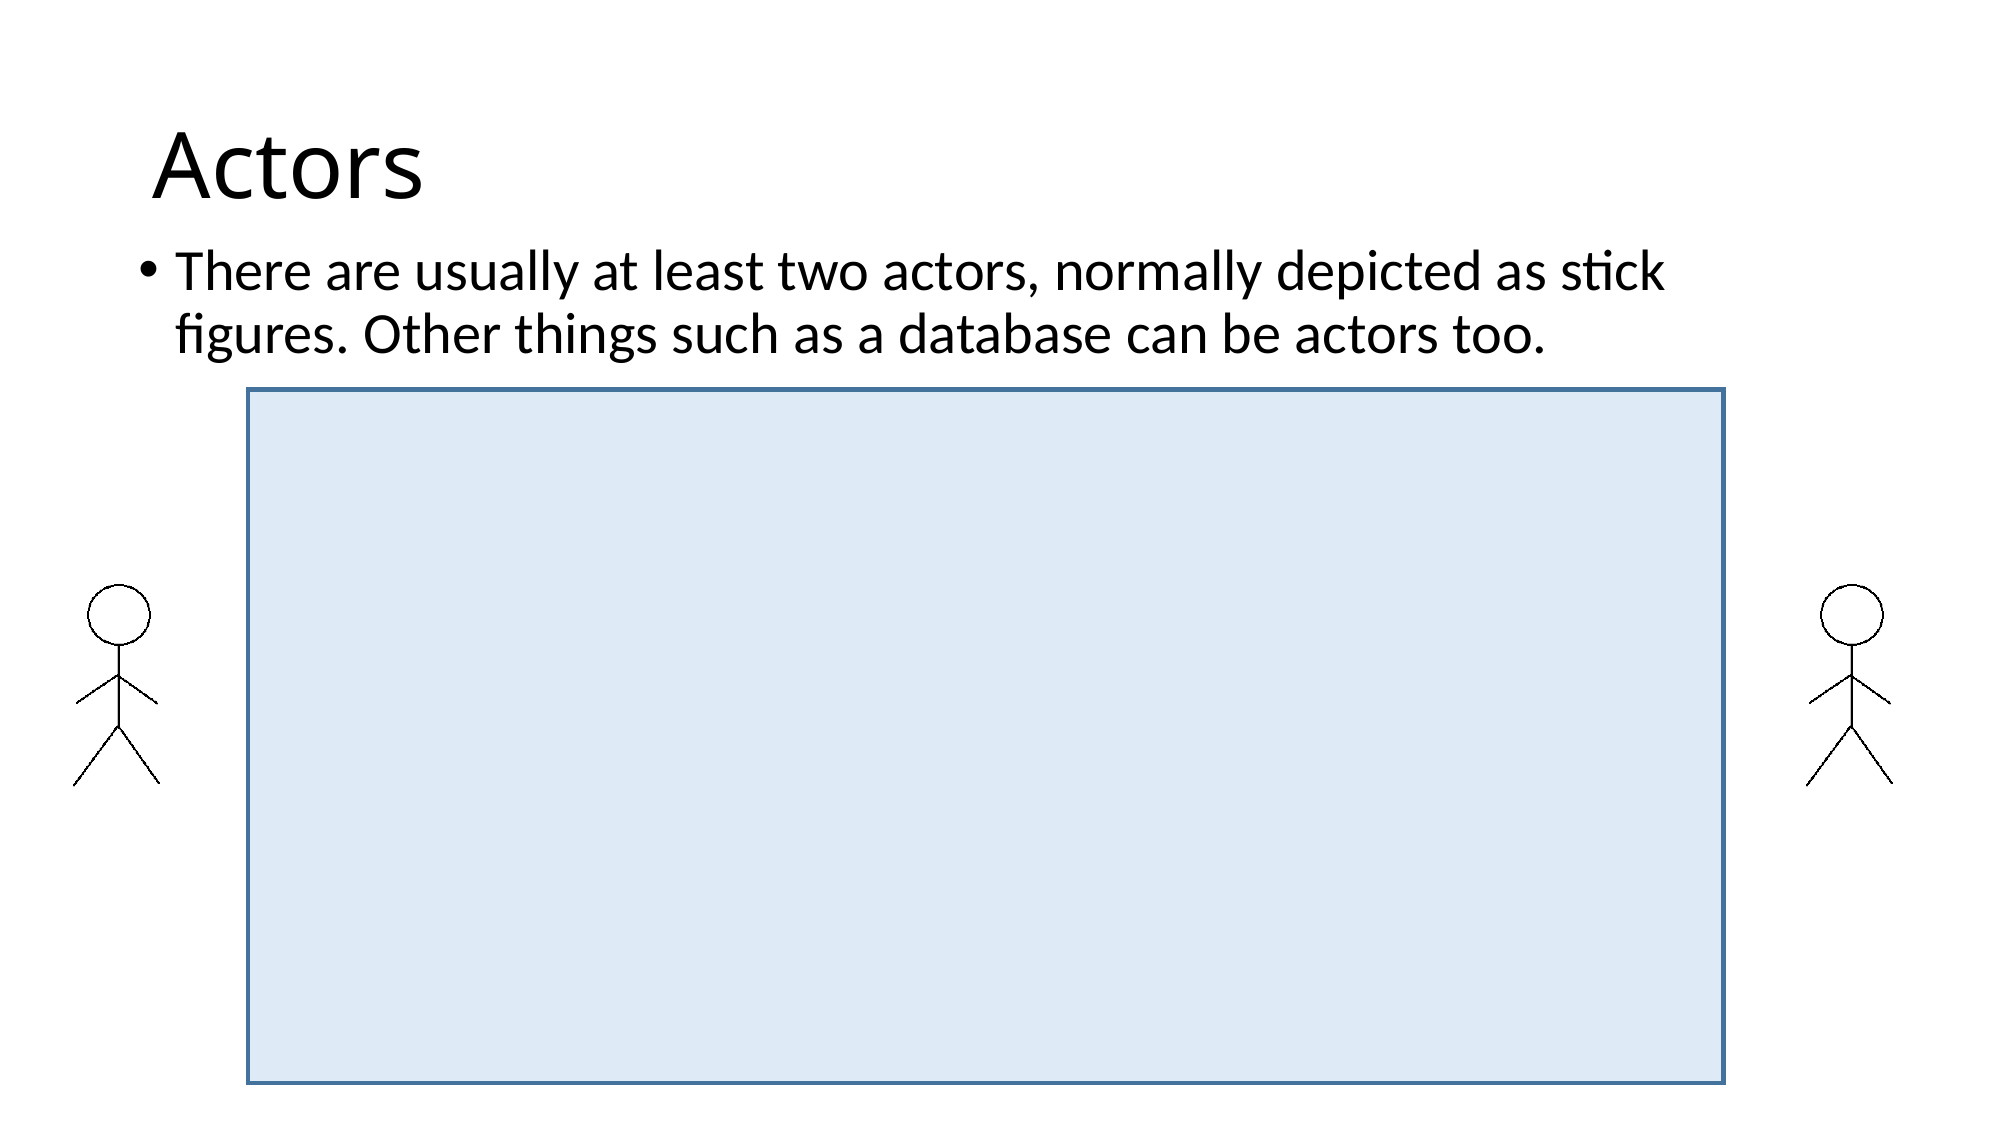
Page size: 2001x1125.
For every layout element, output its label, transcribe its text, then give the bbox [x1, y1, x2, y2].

title Actors [137, 59, 1863, 278]
picture [1778, 568, 1919, 801]
text_box [247, 388, 1725, 1084]
list There are usually at least two actors, normally depicted as stick figures. Other things such as a database can be actors too. [123, 232, 1849, 947]
picture [45, 568, 186, 801]
